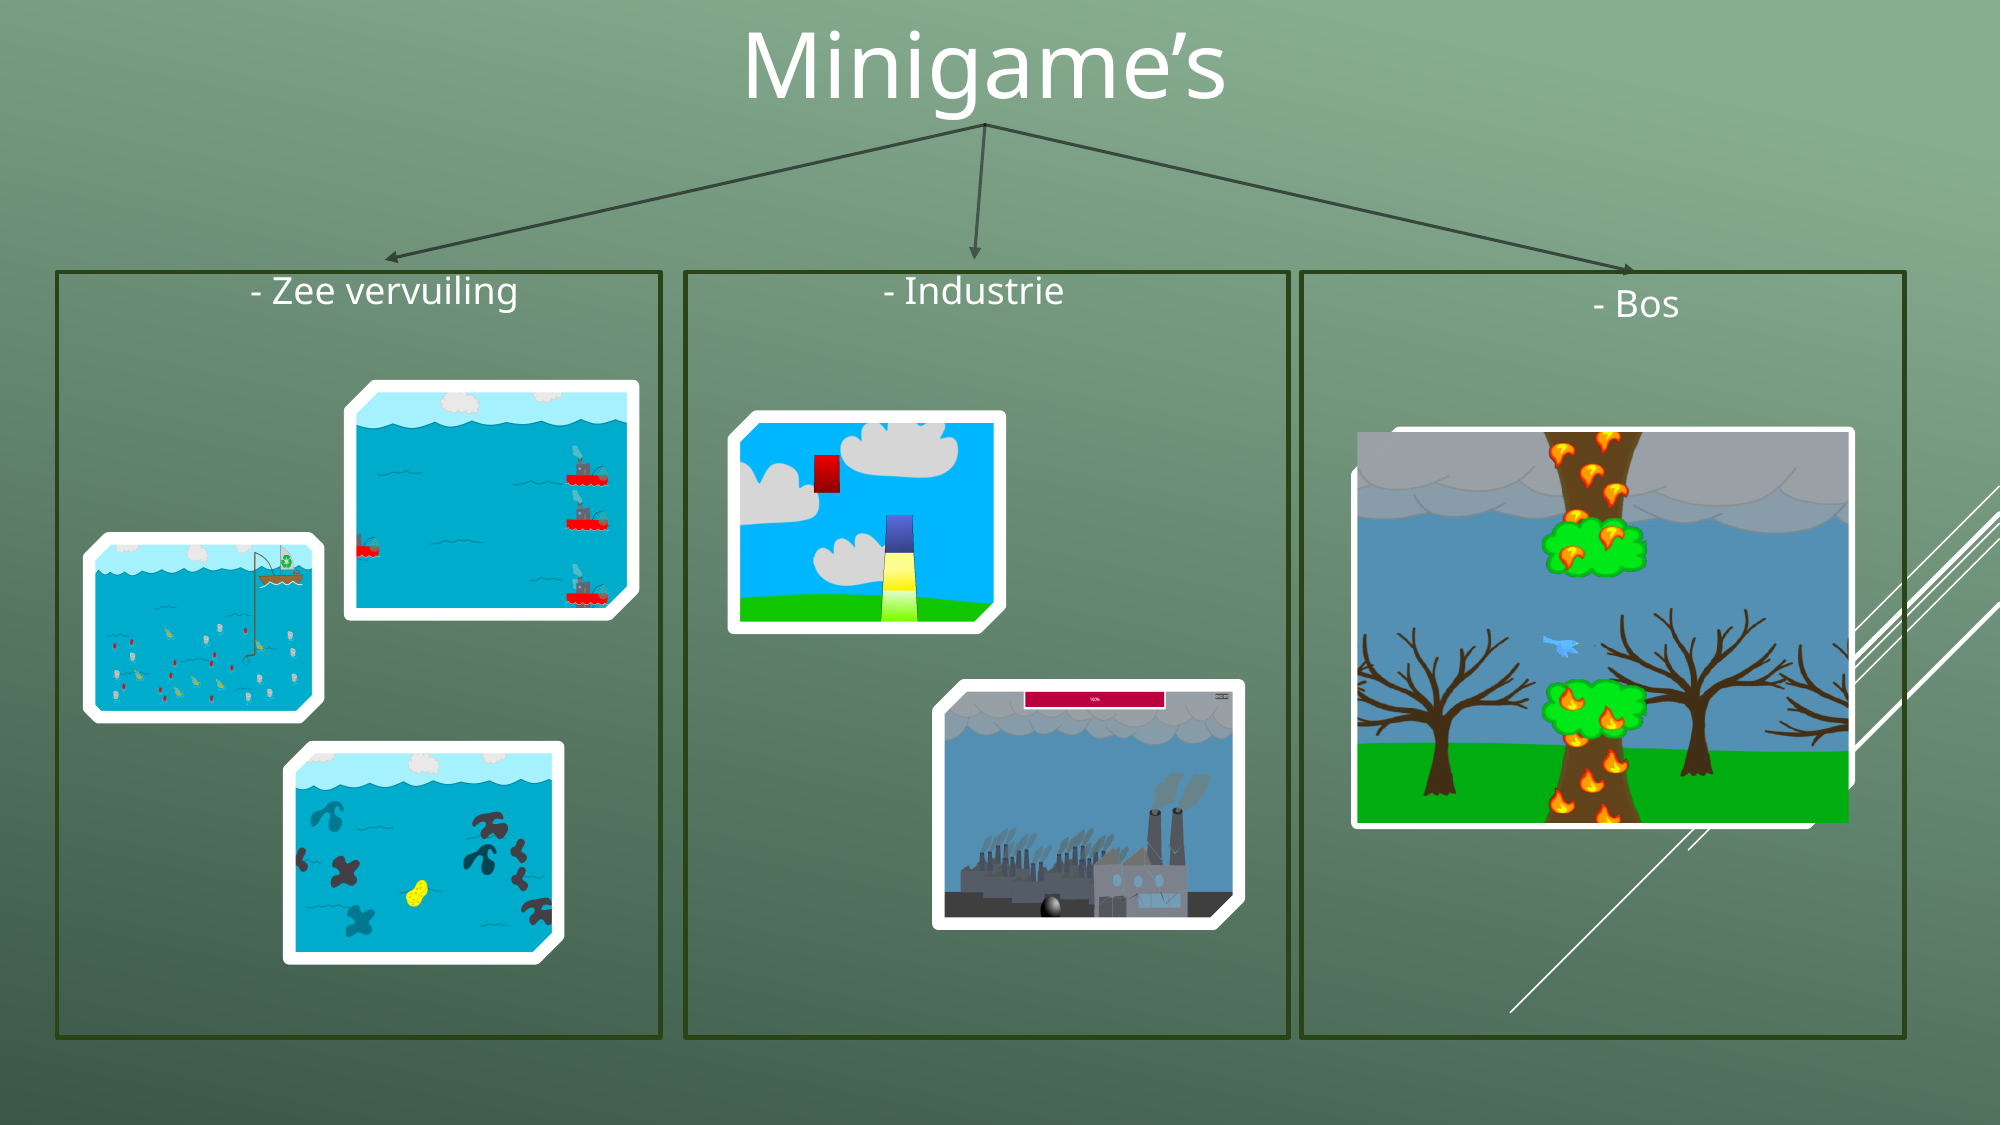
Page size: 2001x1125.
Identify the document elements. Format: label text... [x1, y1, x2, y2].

picture [88, 538, 319, 718]
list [1357, 432, 1849, 824]
text_box [56, 271, 661, 1039]
picture [288, 746, 559, 959]
picture [349, 385, 634, 615]
text_box [684, 271, 1290, 1039]
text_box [984, 125, 1637, 273]
text_box [1300, 271, 1906, 1039]
picture [733, 416, 1001, 629]
picture [938, 685, 1240, 924]
text_box - Industrie [859, 260, 984, 271]
text_box - Zee vervuiling [208, 259, 561, 271]
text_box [384, 125, 973, 260]
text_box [973, 125, 984, 260]
text_box Minigame’s [0, 0, 1970, 125]
